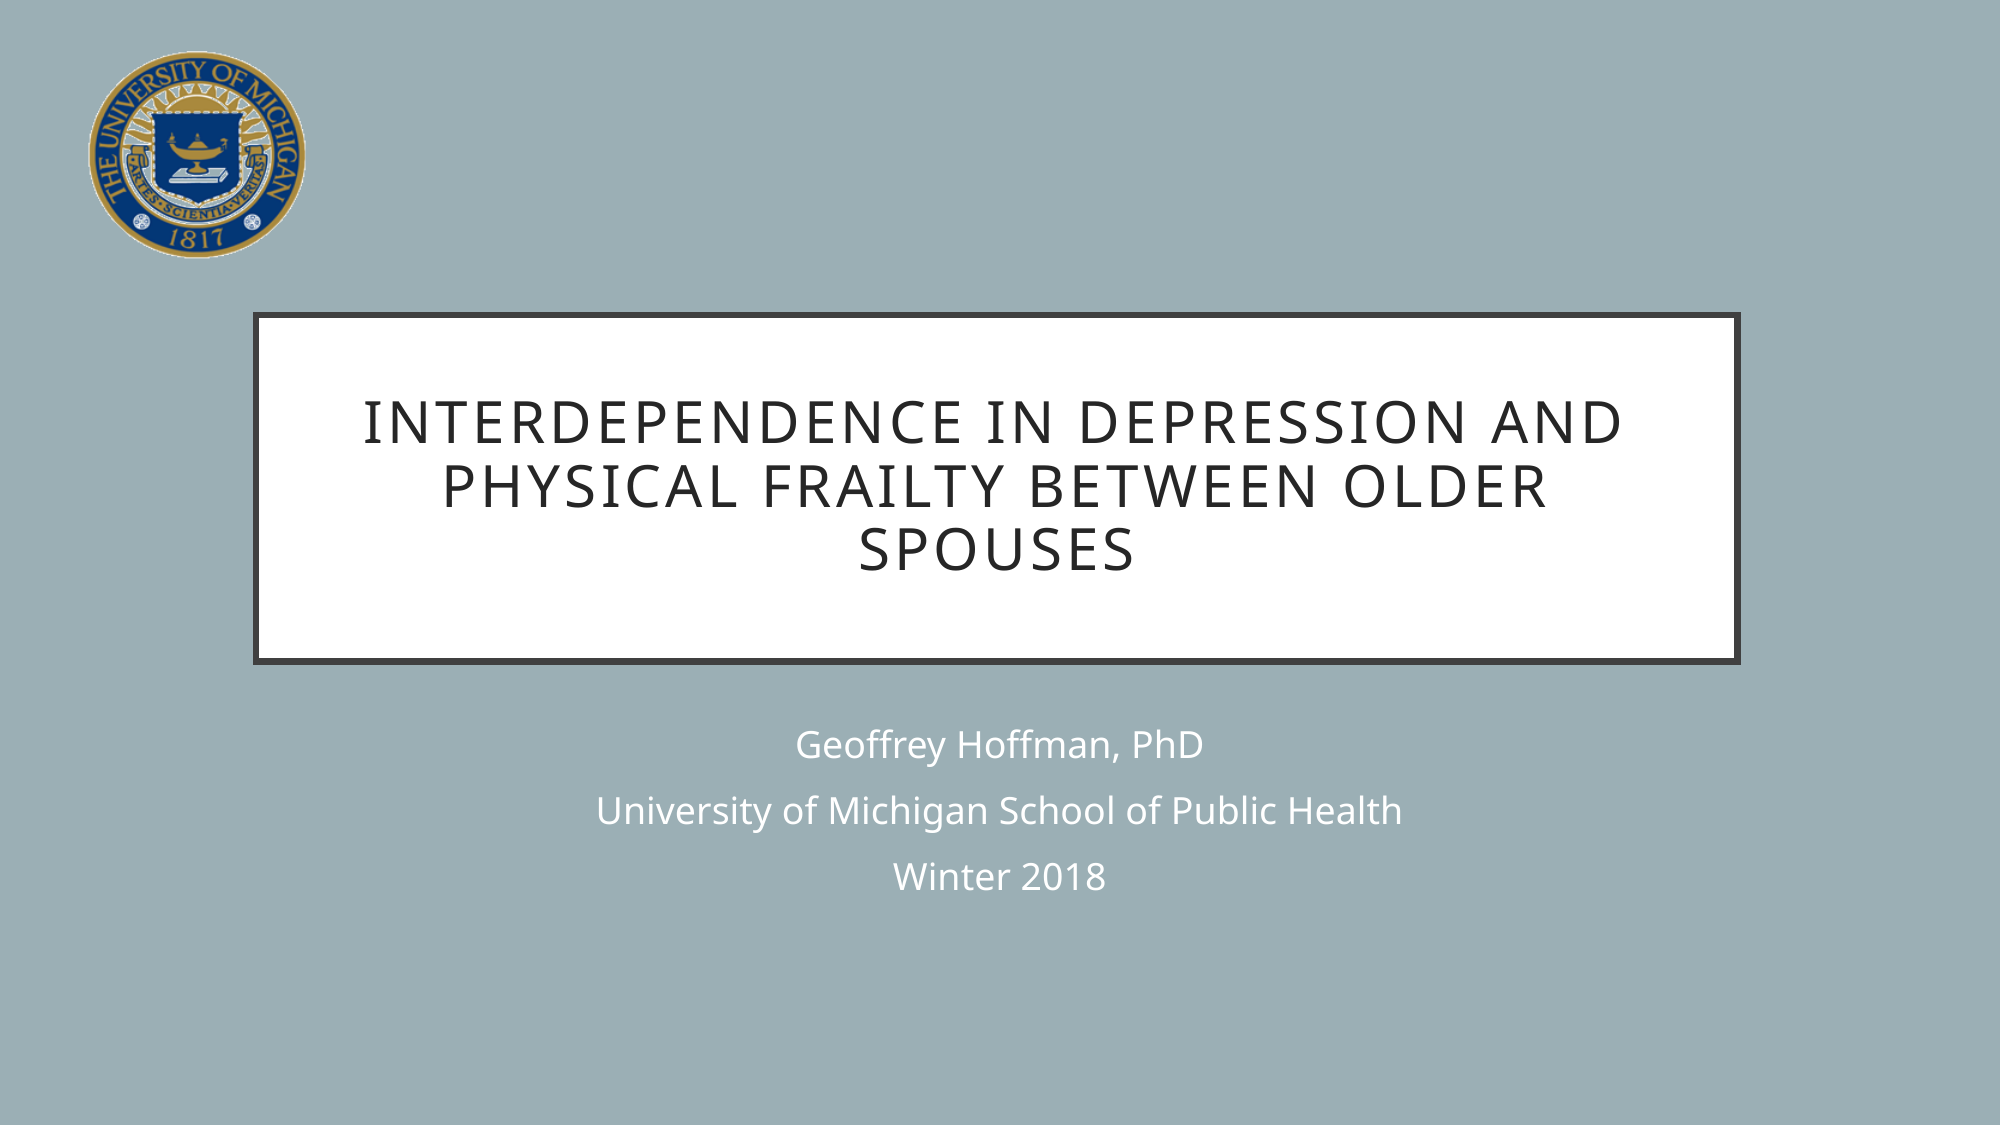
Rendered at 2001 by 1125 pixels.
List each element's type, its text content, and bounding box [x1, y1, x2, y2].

title Interdependence in Depression and Physical Frailty between Older Spouses [253, 312, 1741, 665]
subtitle Geoffrey Hoffman, PhD University of Michigan School of Public Health Winter 2018 [442, 713, 1558, 1044]
picture [85, 49, 308, 263]
